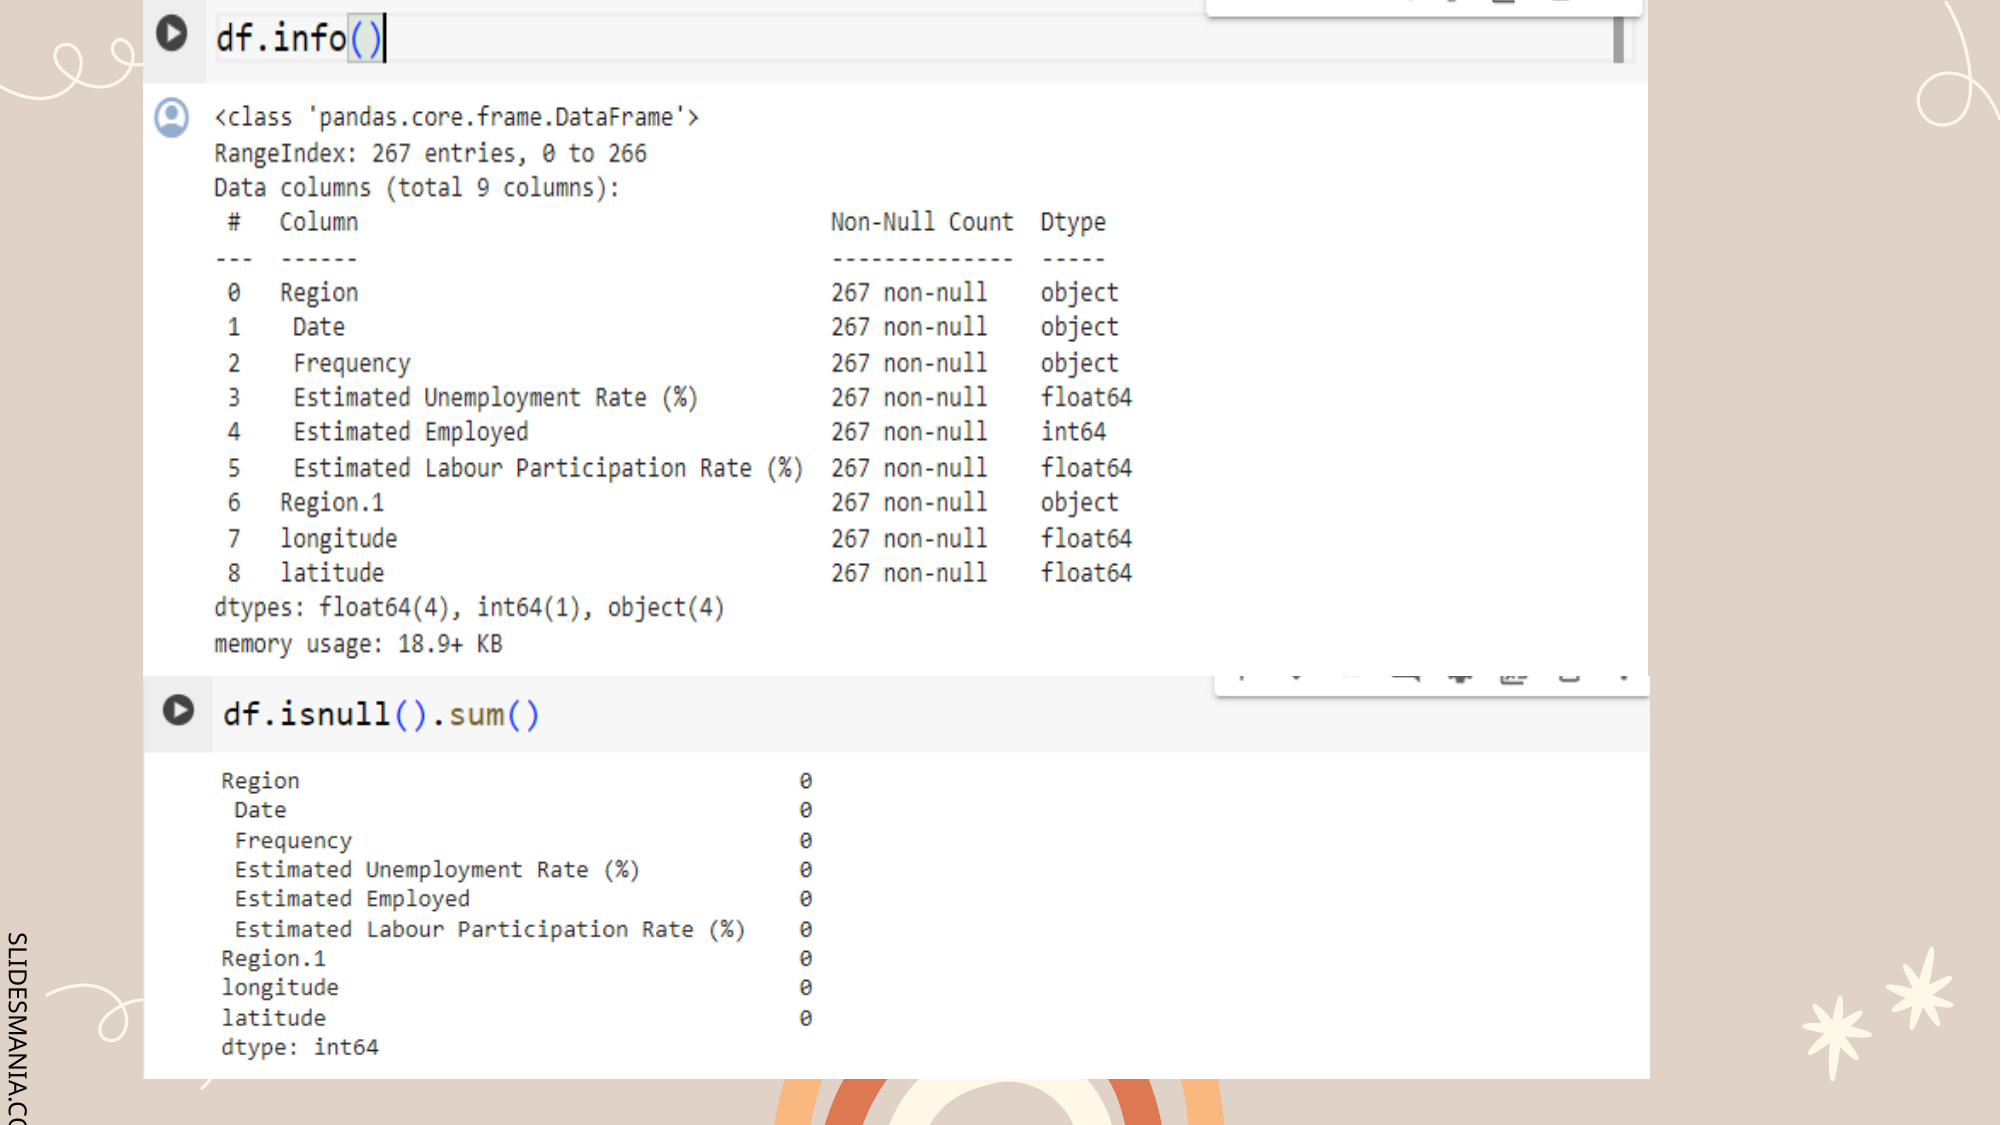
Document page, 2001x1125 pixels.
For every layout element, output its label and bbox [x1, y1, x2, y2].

picture [143, 0, 1650, 1080]
